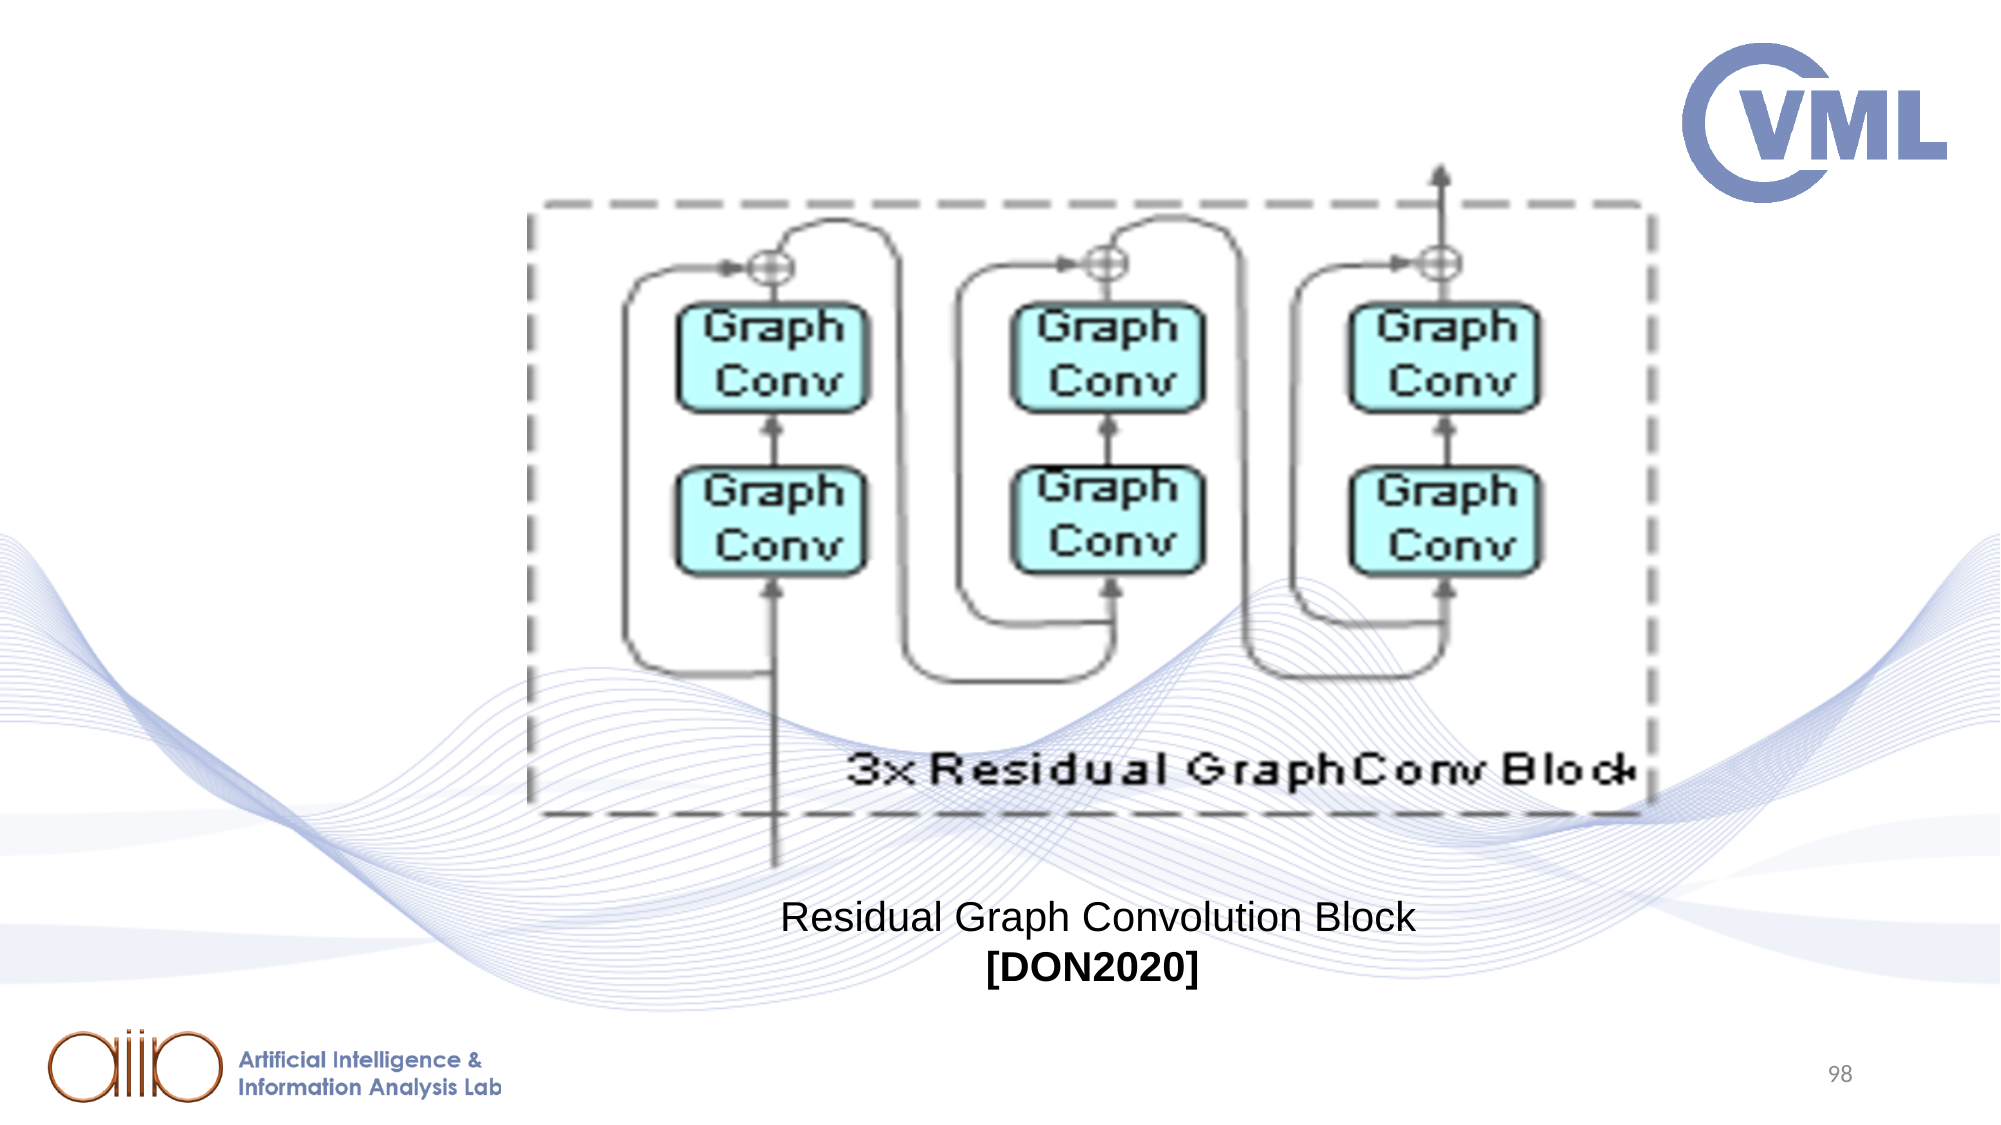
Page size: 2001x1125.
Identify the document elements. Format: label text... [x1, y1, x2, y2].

picture [1647, 19, 1993, 226]
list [527, 154, 1665, 876]
title Residual Graph Convolution Block [DON2020] [532, 884, 1665, 1006]
slide_number 98 [1401, 1042, 1869, 1103]
picture [43, 1023, 501, 1106]
